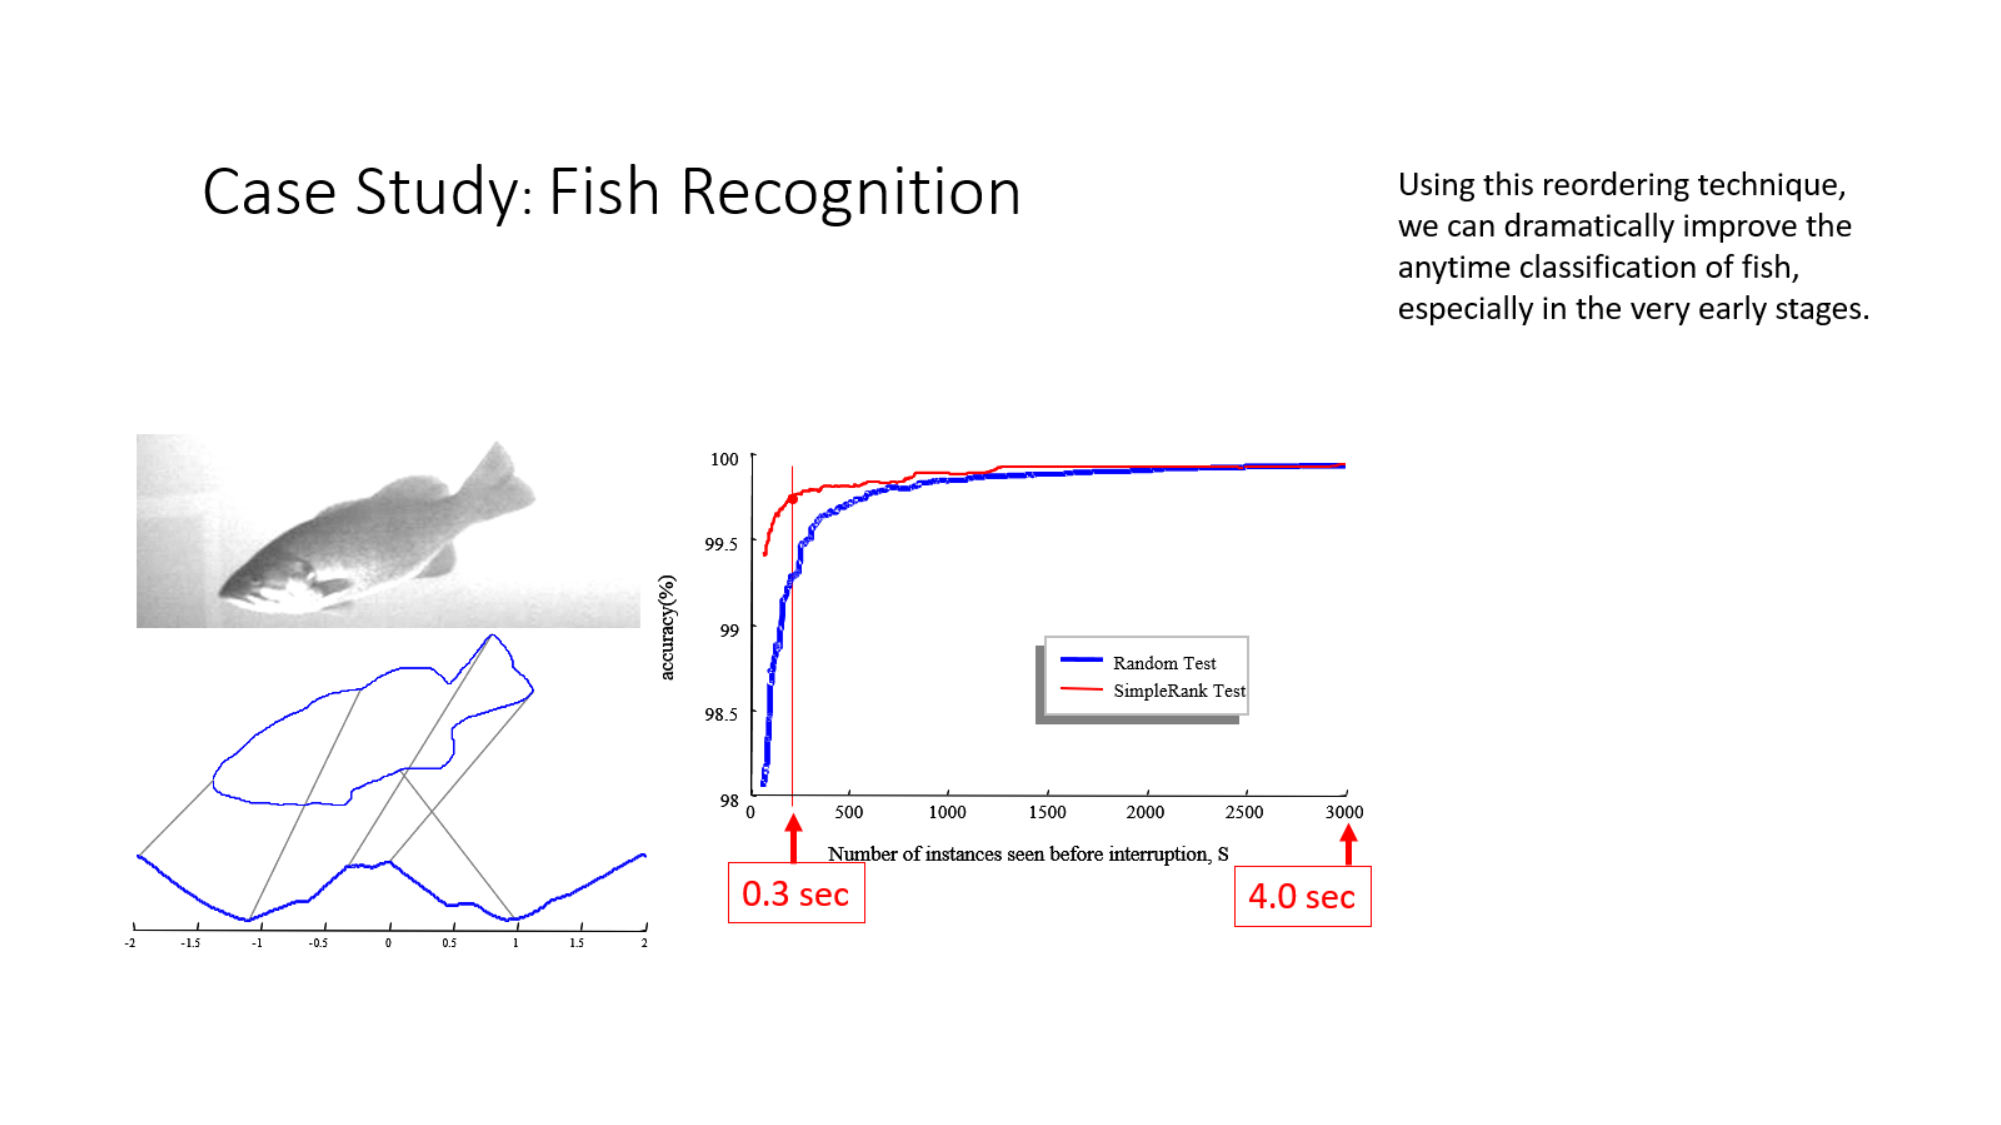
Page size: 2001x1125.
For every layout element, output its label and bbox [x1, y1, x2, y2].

picture [118, 139, 1882, 986]
